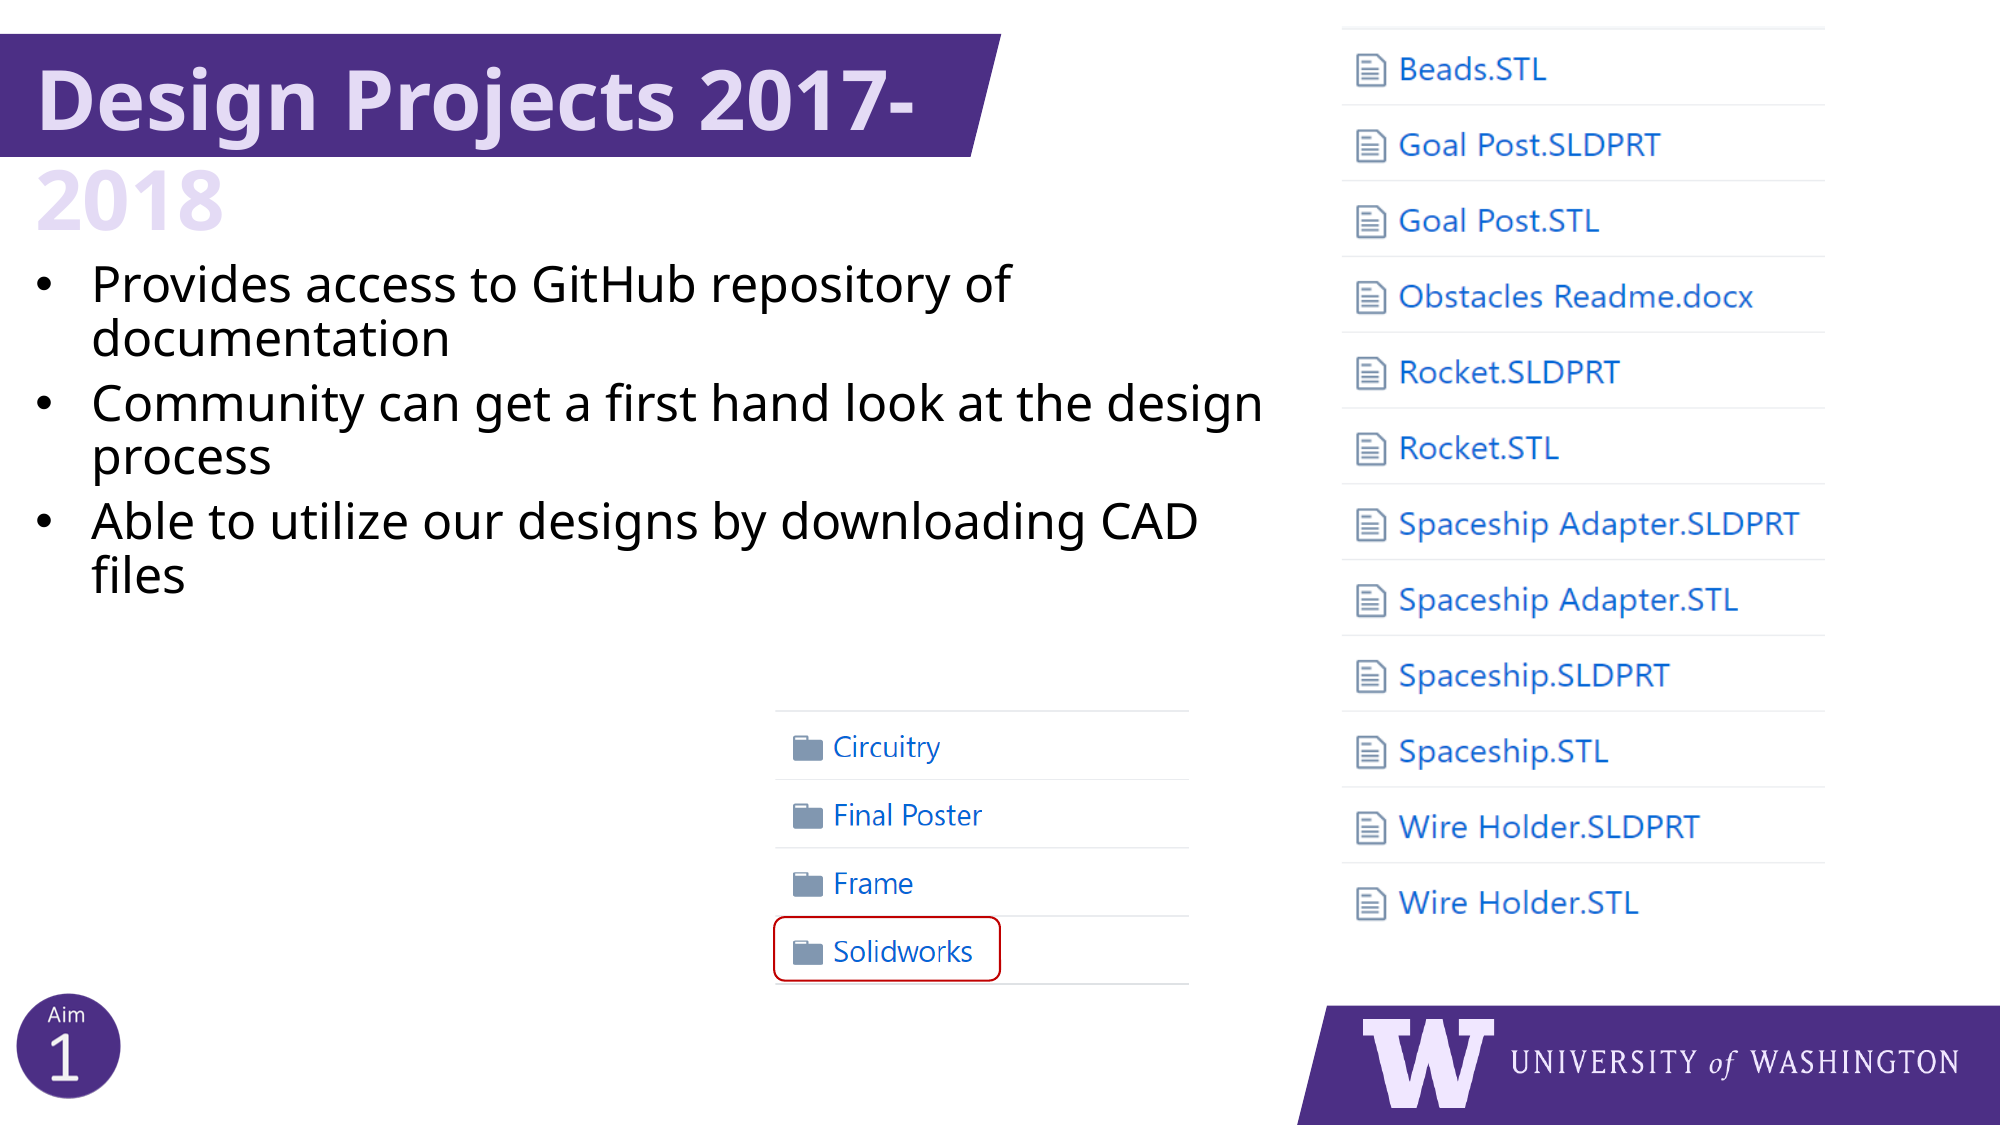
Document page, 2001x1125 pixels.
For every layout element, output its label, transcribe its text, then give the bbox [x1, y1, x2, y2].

text_box Design Projects 2017-2018 [20, 39, 954, 252]
text_box [1297, 1005, 2000, 1125]
text_box Provides access to GitHub repository of documentation Community can get a first hand look at the design process Able to utilize our designs by downloading CAD files [20, 252, 1287, 657]
picture [775, 709, 1189, 988]
picture [0, 990, 125, 1125]
text_box [0, 33, 1002, 157]
picture [1363, 1019, 1960, 1108]
picture [1341, 26, 1825, 938]
